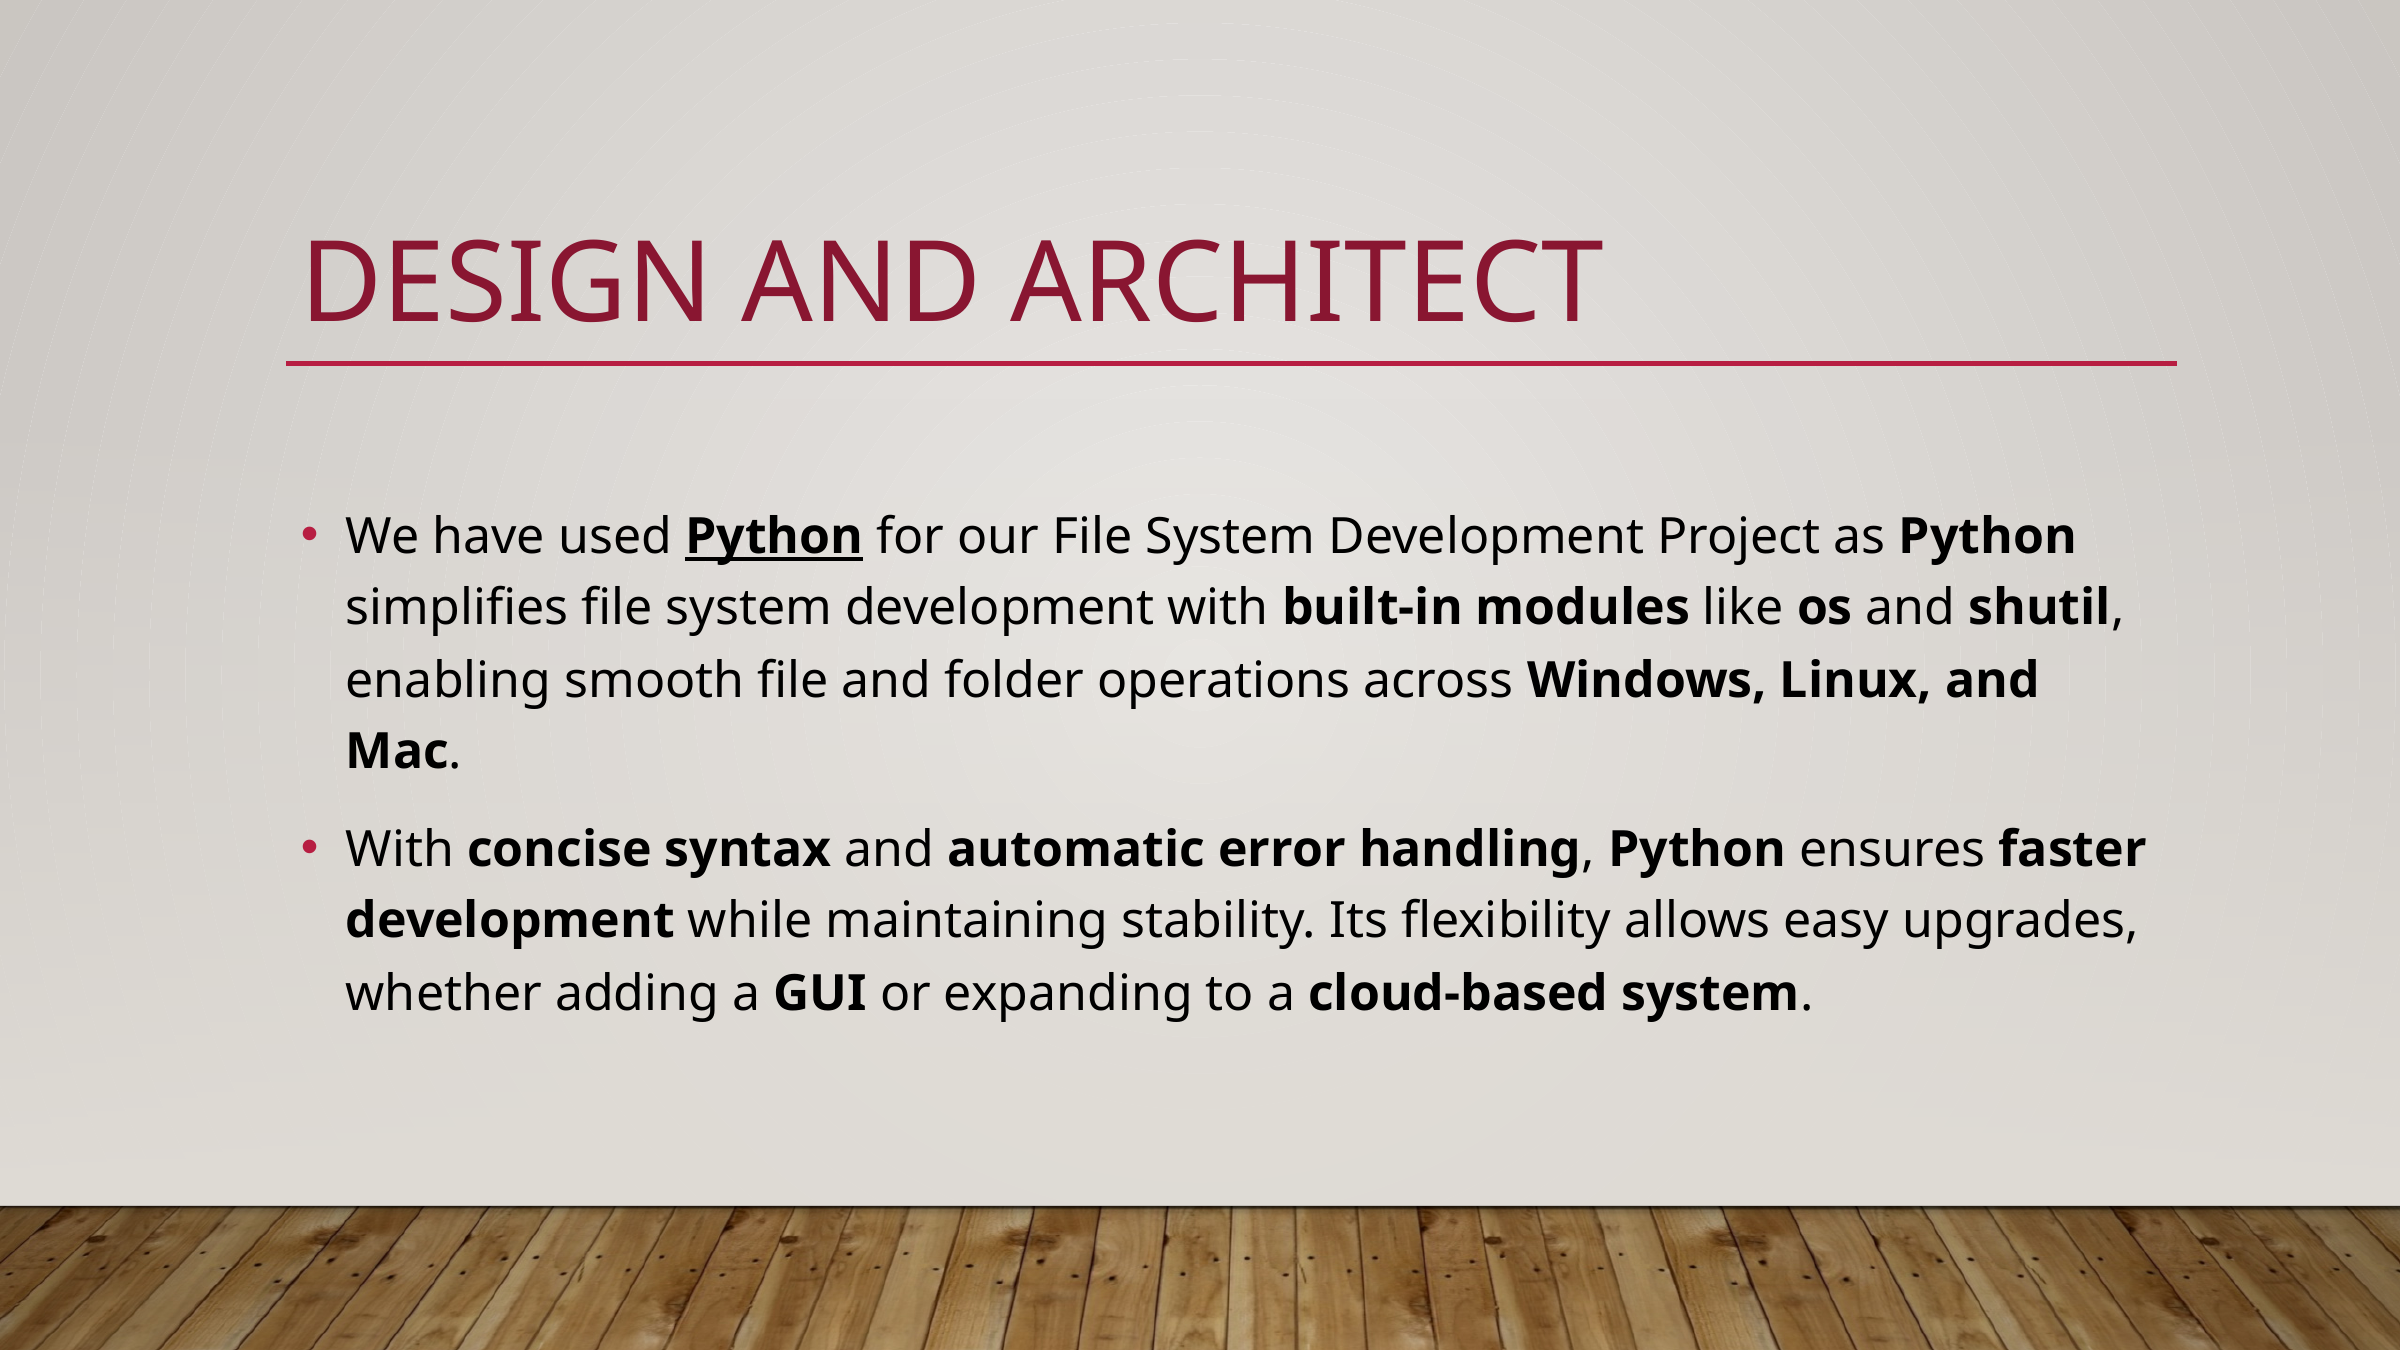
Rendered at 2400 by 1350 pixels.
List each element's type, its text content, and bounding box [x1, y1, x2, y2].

picture [0, 1206, 2400, 1350]
title Design and architect [285, 203, 2177, 443]
list We have used Python for our File System Development Project as Python simplifies file system development with built-in modules like os and shutil, enabling smooth file and folder operations across Windows, Linux, and Mac. With concise syntax and automatic error handling, Python ensures faster development while maintaining stability. Its flexibility allows easy upgrades, whether adding a GUI or expanding to a cloud-based system. [285, 483, 2177, 1076]
